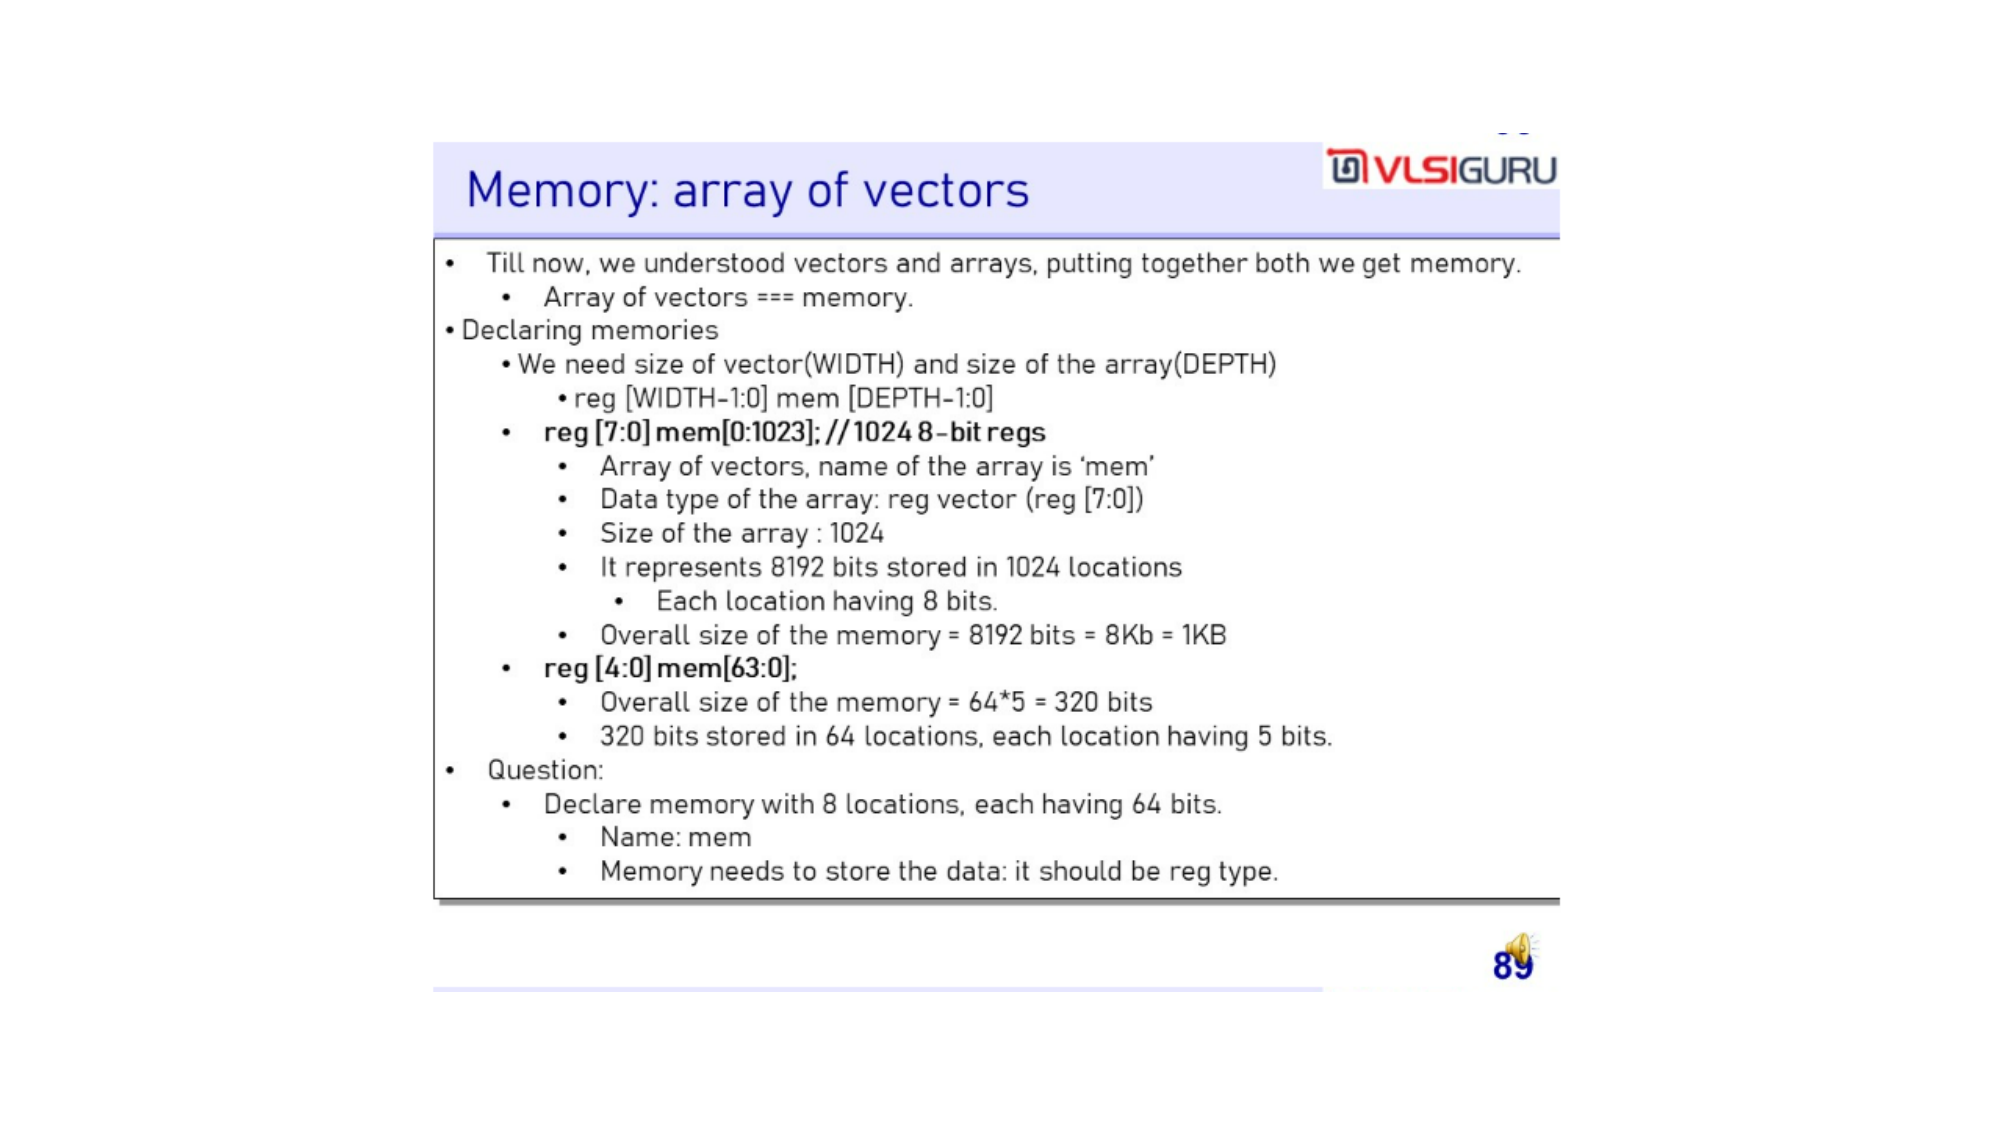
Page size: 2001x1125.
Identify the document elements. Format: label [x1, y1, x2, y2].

picture [421, 133, 1579, 992]
